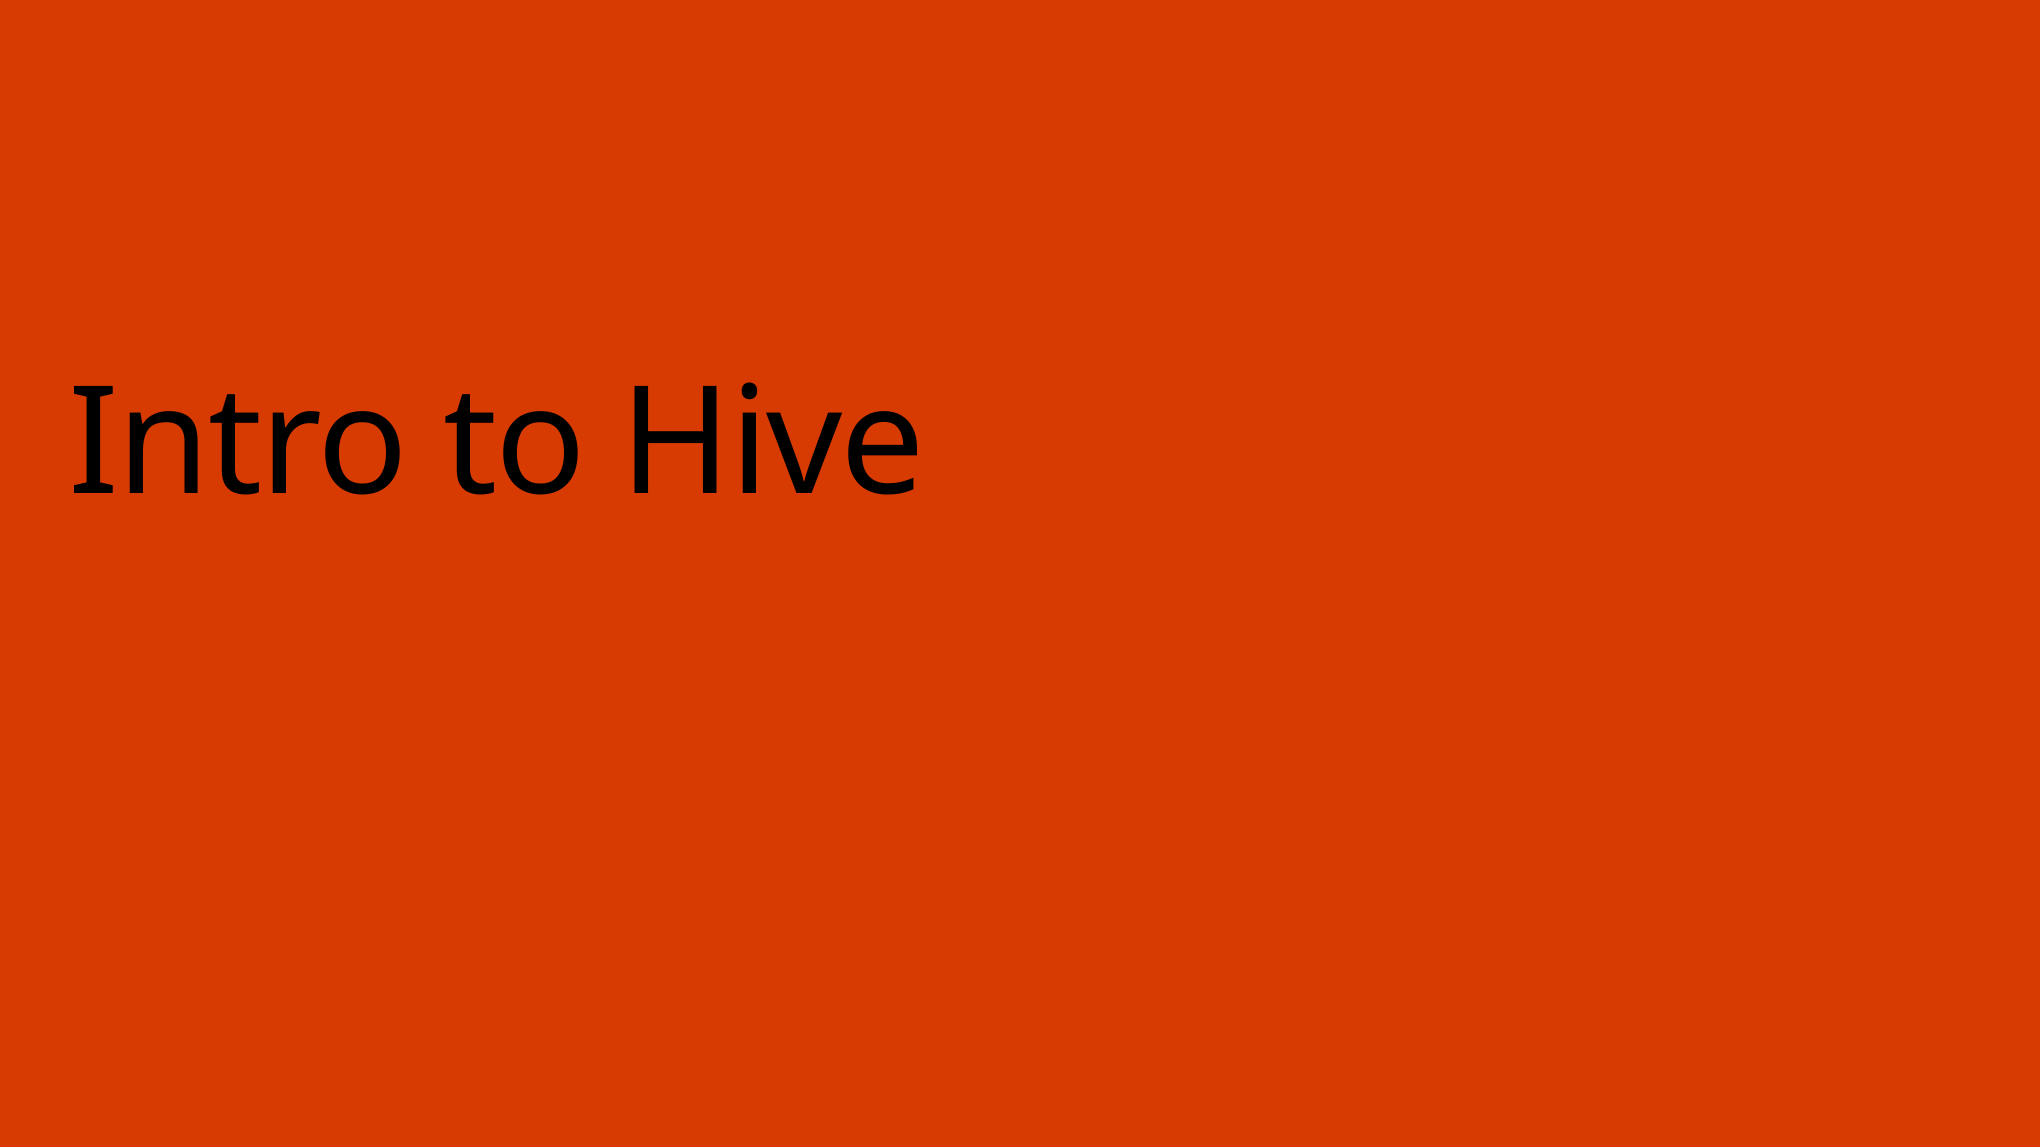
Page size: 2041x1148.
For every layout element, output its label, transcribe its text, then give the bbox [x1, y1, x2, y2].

title Intro to Hive [45, 348, 1996, 543]
